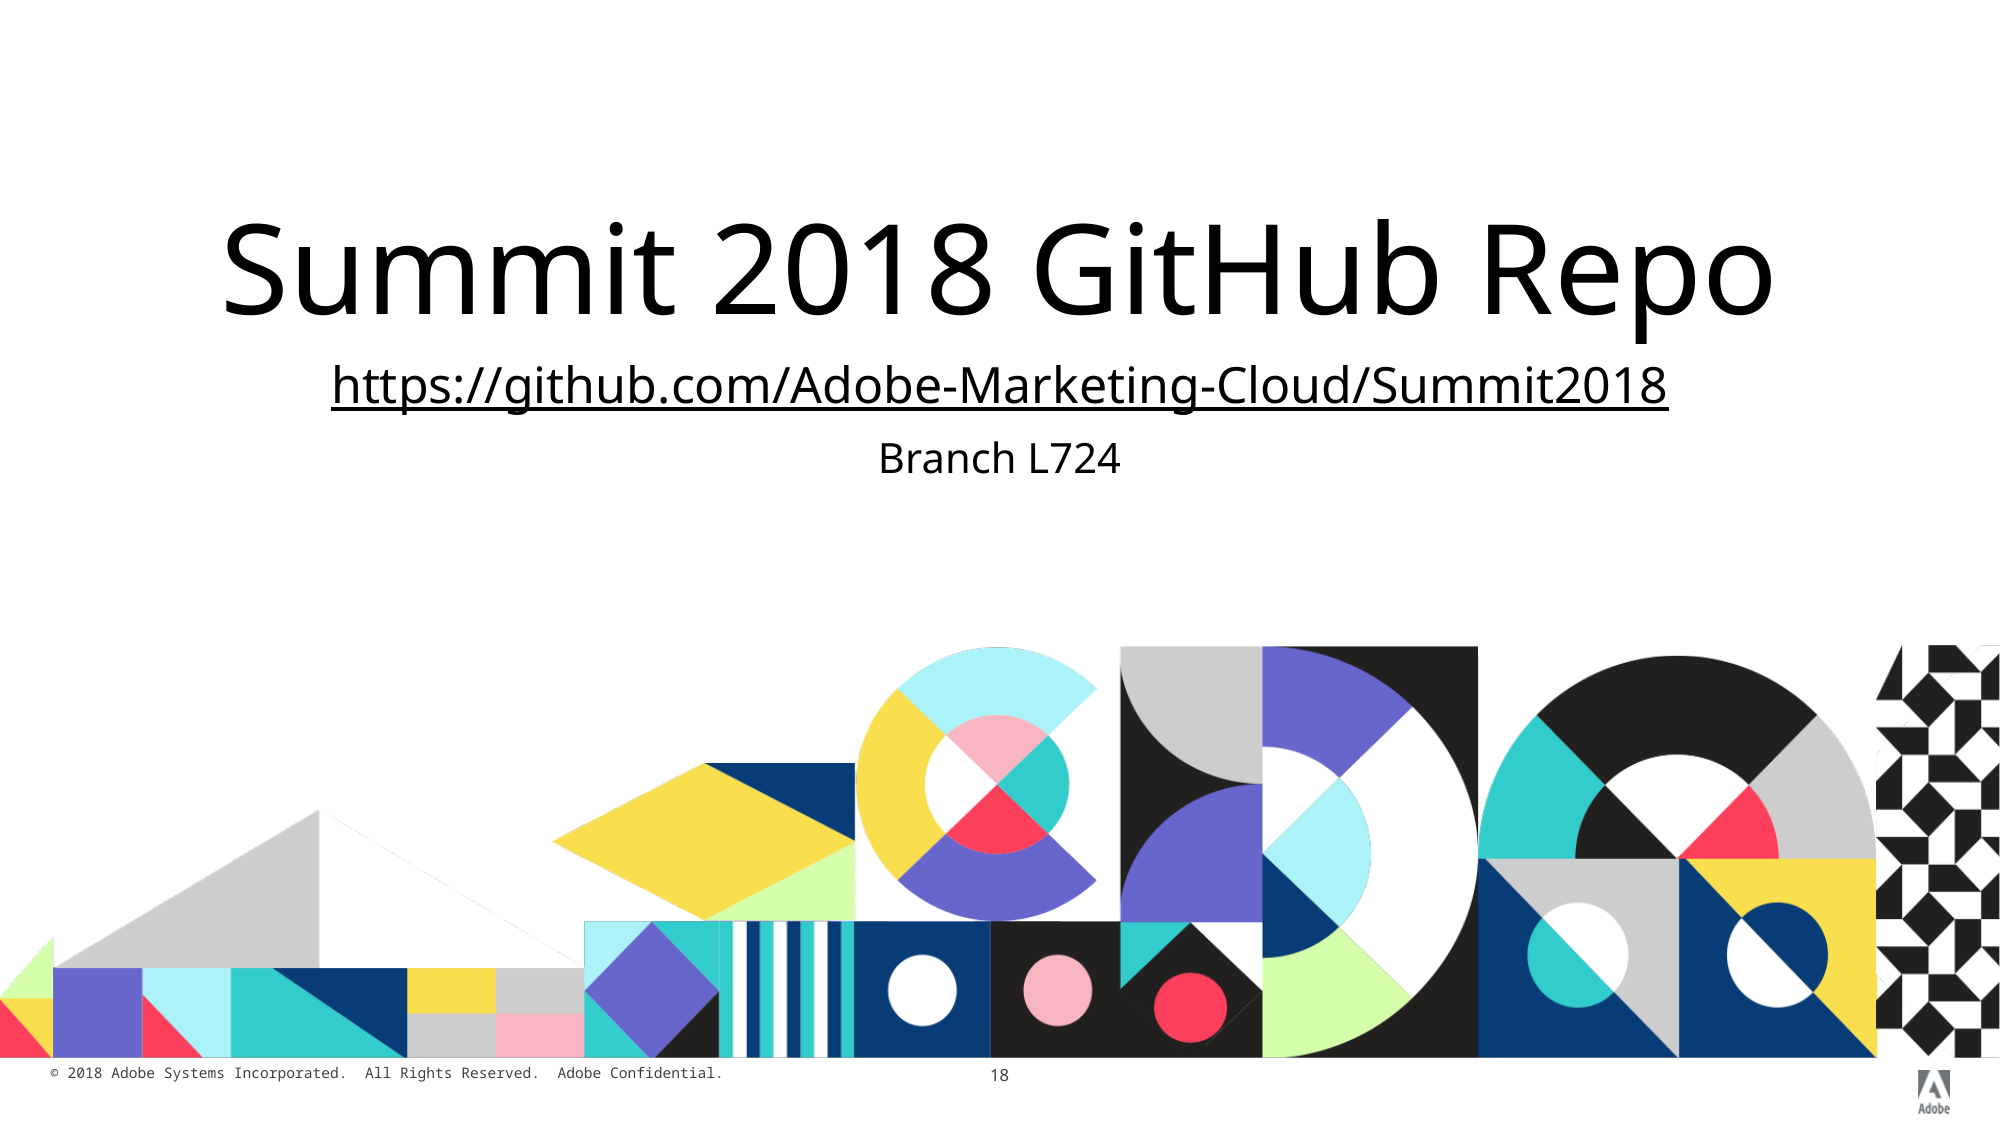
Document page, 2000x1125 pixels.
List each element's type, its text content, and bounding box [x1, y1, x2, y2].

text_box Summit 2018 GitHub Repo https://github.com/Adobe-Marketing-Cloud/Summit2018 Branch L724 [205, 152, 1794, 490]
picture [0, 15, 2000, 1125]
slide_number 18 [916, 1062, 1083, 1091]
